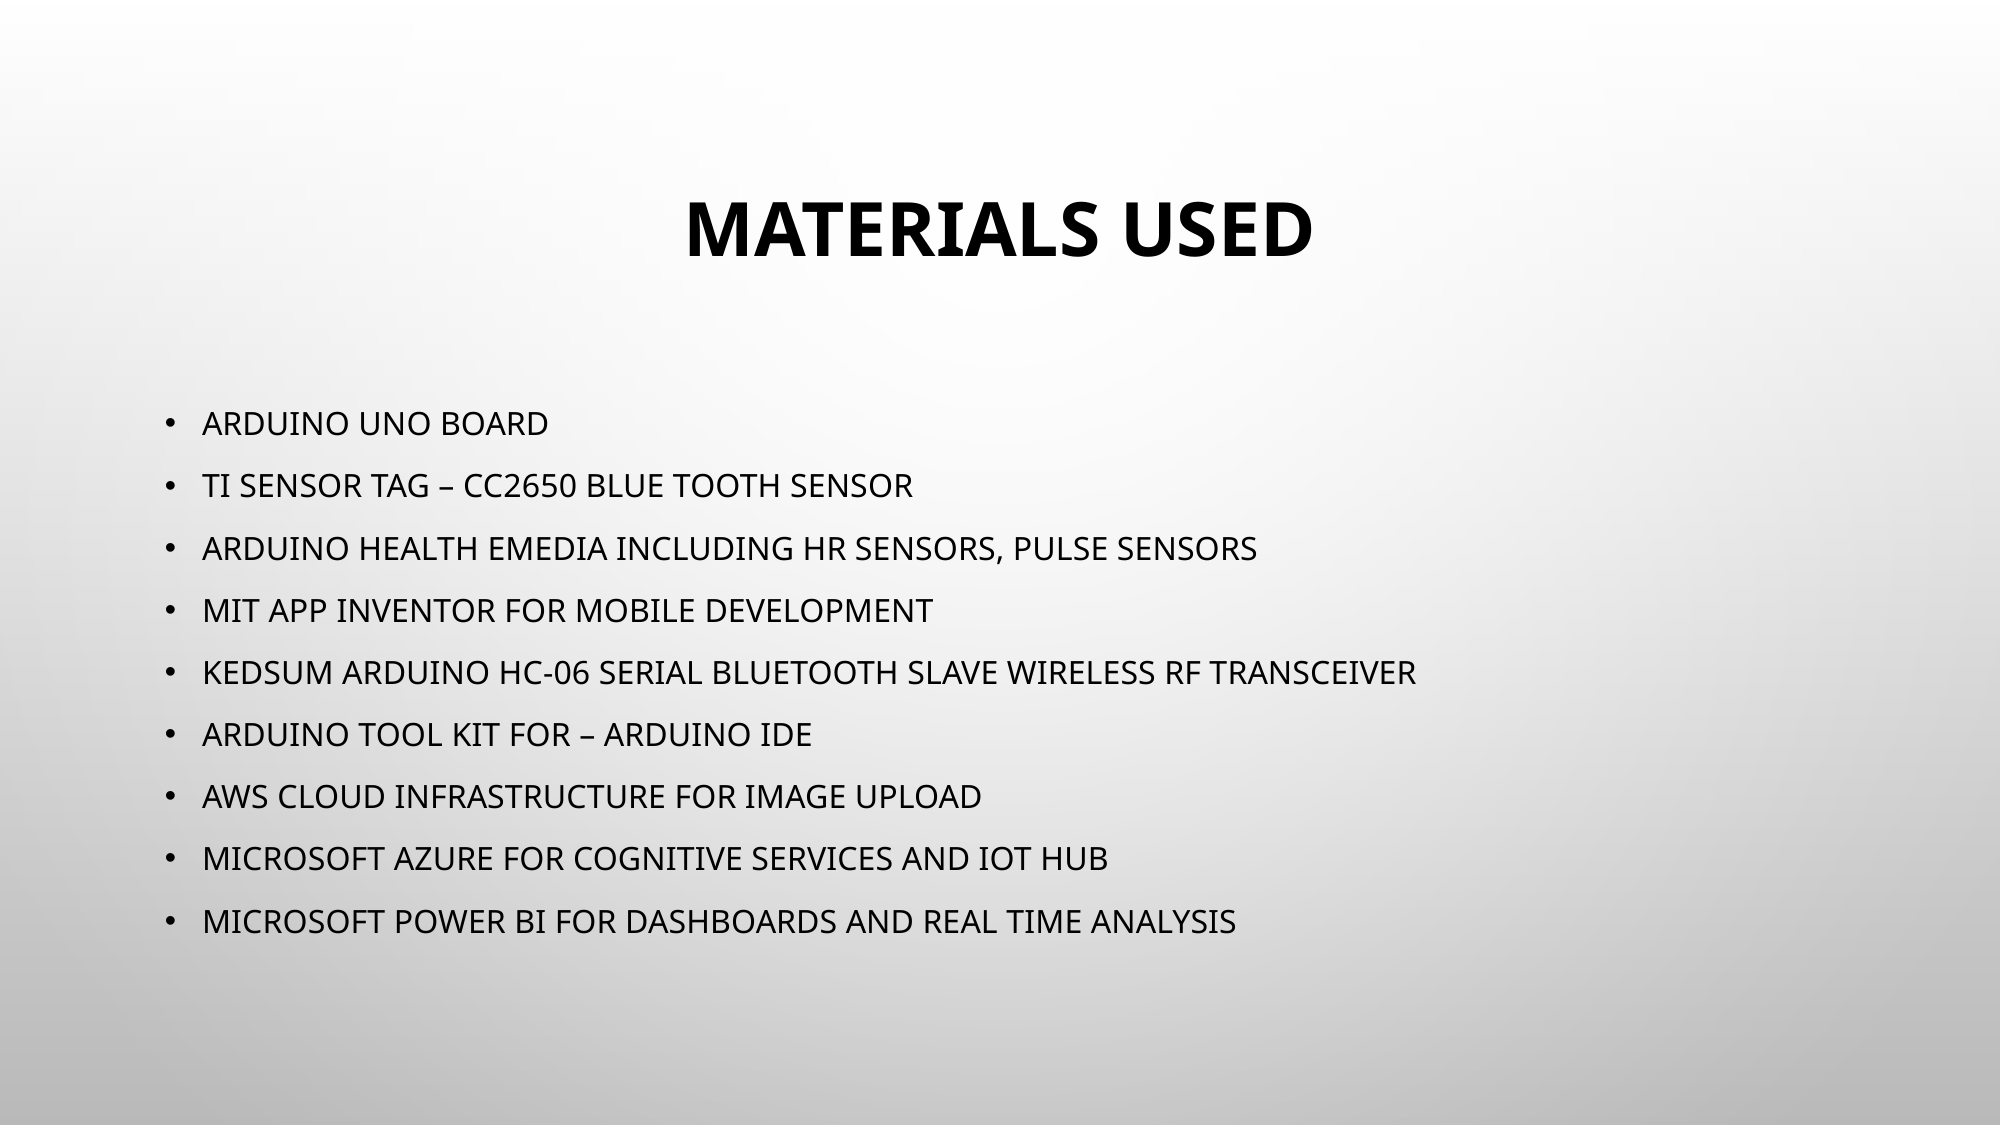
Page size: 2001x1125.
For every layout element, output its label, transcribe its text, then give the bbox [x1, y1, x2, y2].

title Materials used [149, 101, 1851, 364]
picture [0, 0, 2000, 1125]
list Arduino UNO Board TI sensor Tag – CC2650 Blue Tooth sensor Arduino Health EMedia including HR sensors, pulse sensors MIT App inventor for mobile development KEDSUM Arduino HC-06 Serial Bluetooth Slave Wireless RF Transceiver Arduino Tool kit for – Arduino IDE AWS cloud infrastructure for image upload Microsoft Azure for cognitive services and IOT Hub Microsoft Power BI for dashboards and real time analysis [149, 388, 1851, 950]
